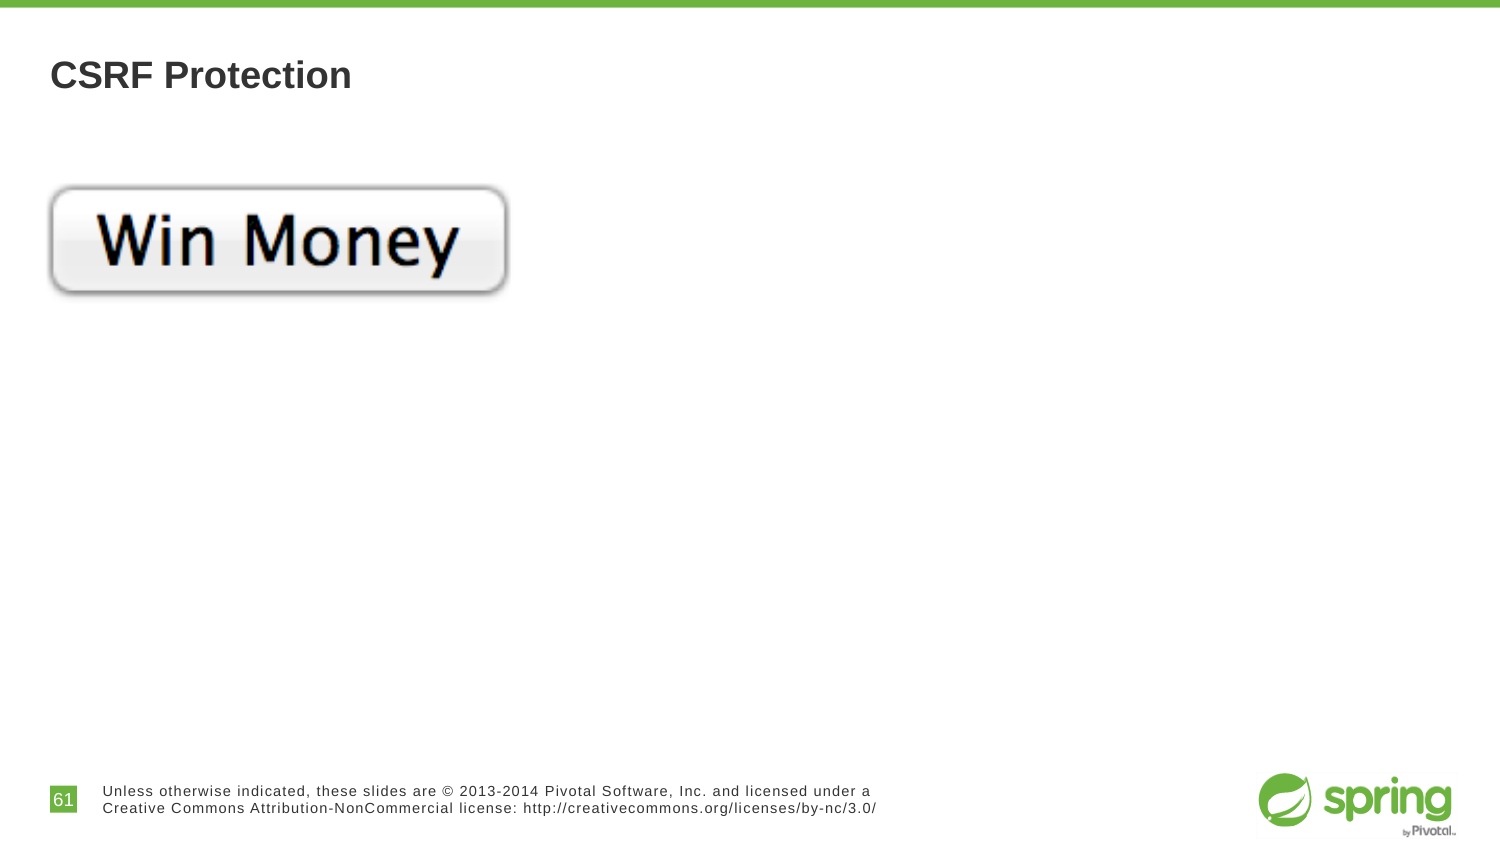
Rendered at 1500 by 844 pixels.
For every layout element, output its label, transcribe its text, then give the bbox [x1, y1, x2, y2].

title CSRF Protection [49, 49, 1451, 97]
picture [35, 157, 559, 356]
picture [1256, 772, 1458, 839]
